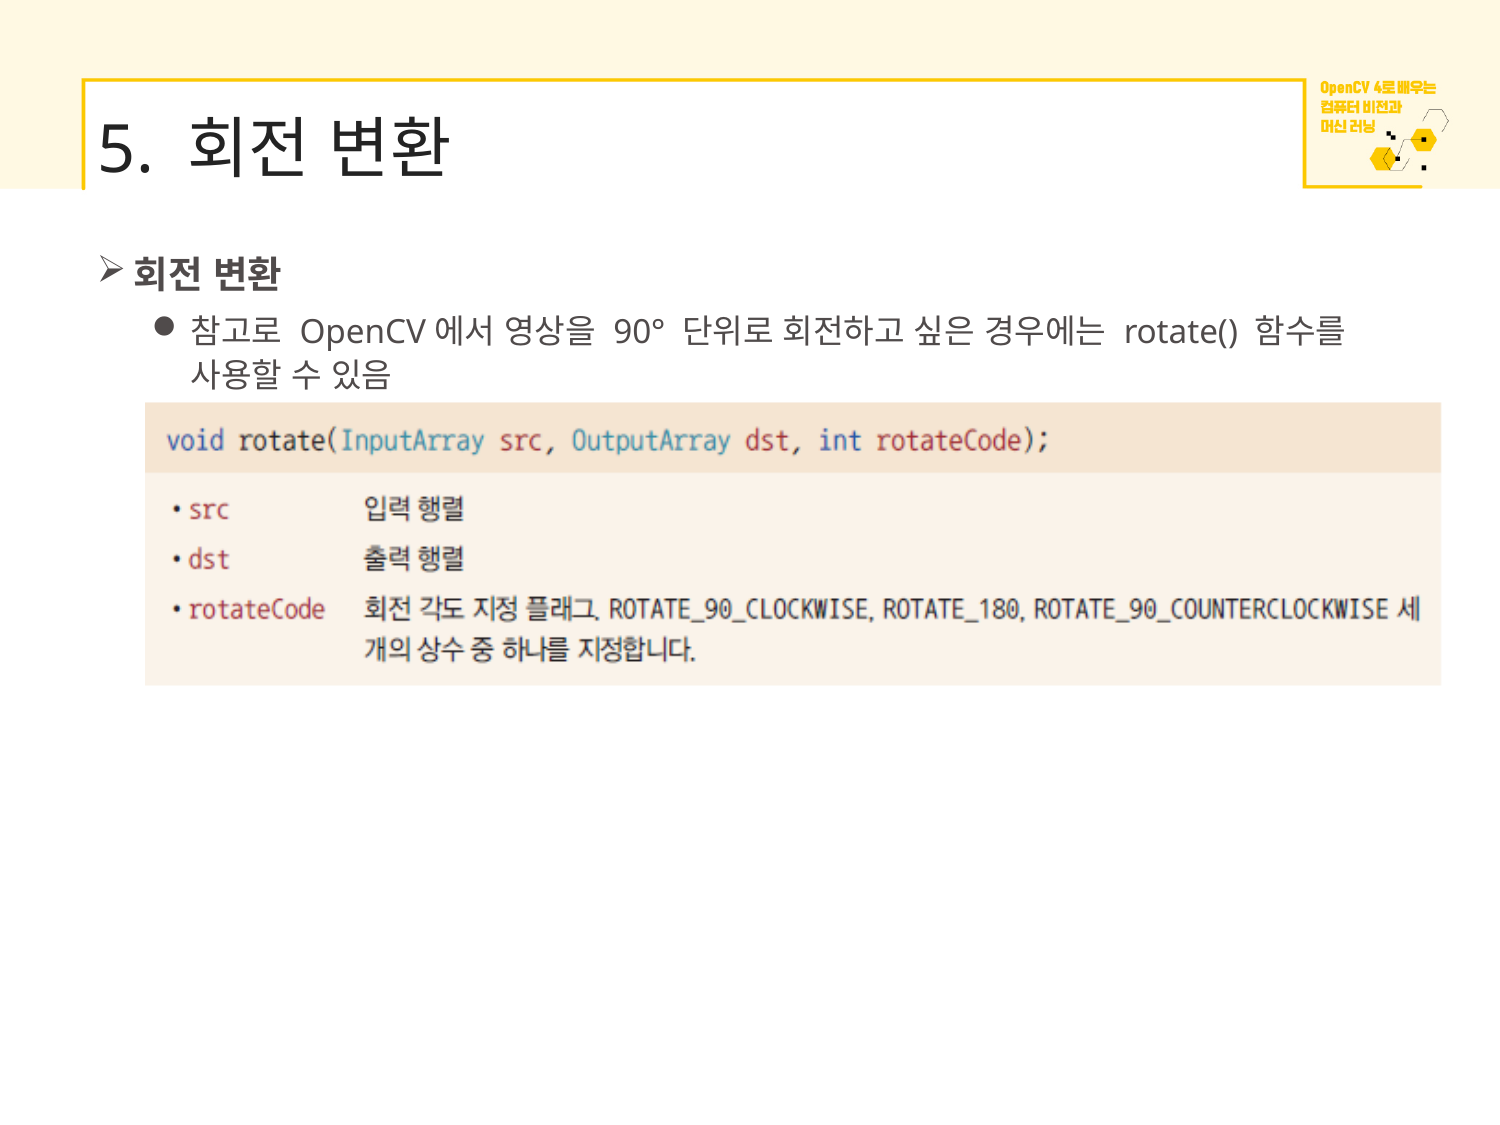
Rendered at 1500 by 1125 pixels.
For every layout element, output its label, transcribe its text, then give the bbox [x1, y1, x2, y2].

title 5. 회전 변환 [82, 61, 1413, 193]
picture [0, 0, 1500, 1125]
list 회전 변환 참고로 OpenCV에서 영상을 90° 단위로 회전하고 싶은 경우에는 rotate() 함수를 사용할 수 있음 [81, 239, 1412, 1054]
